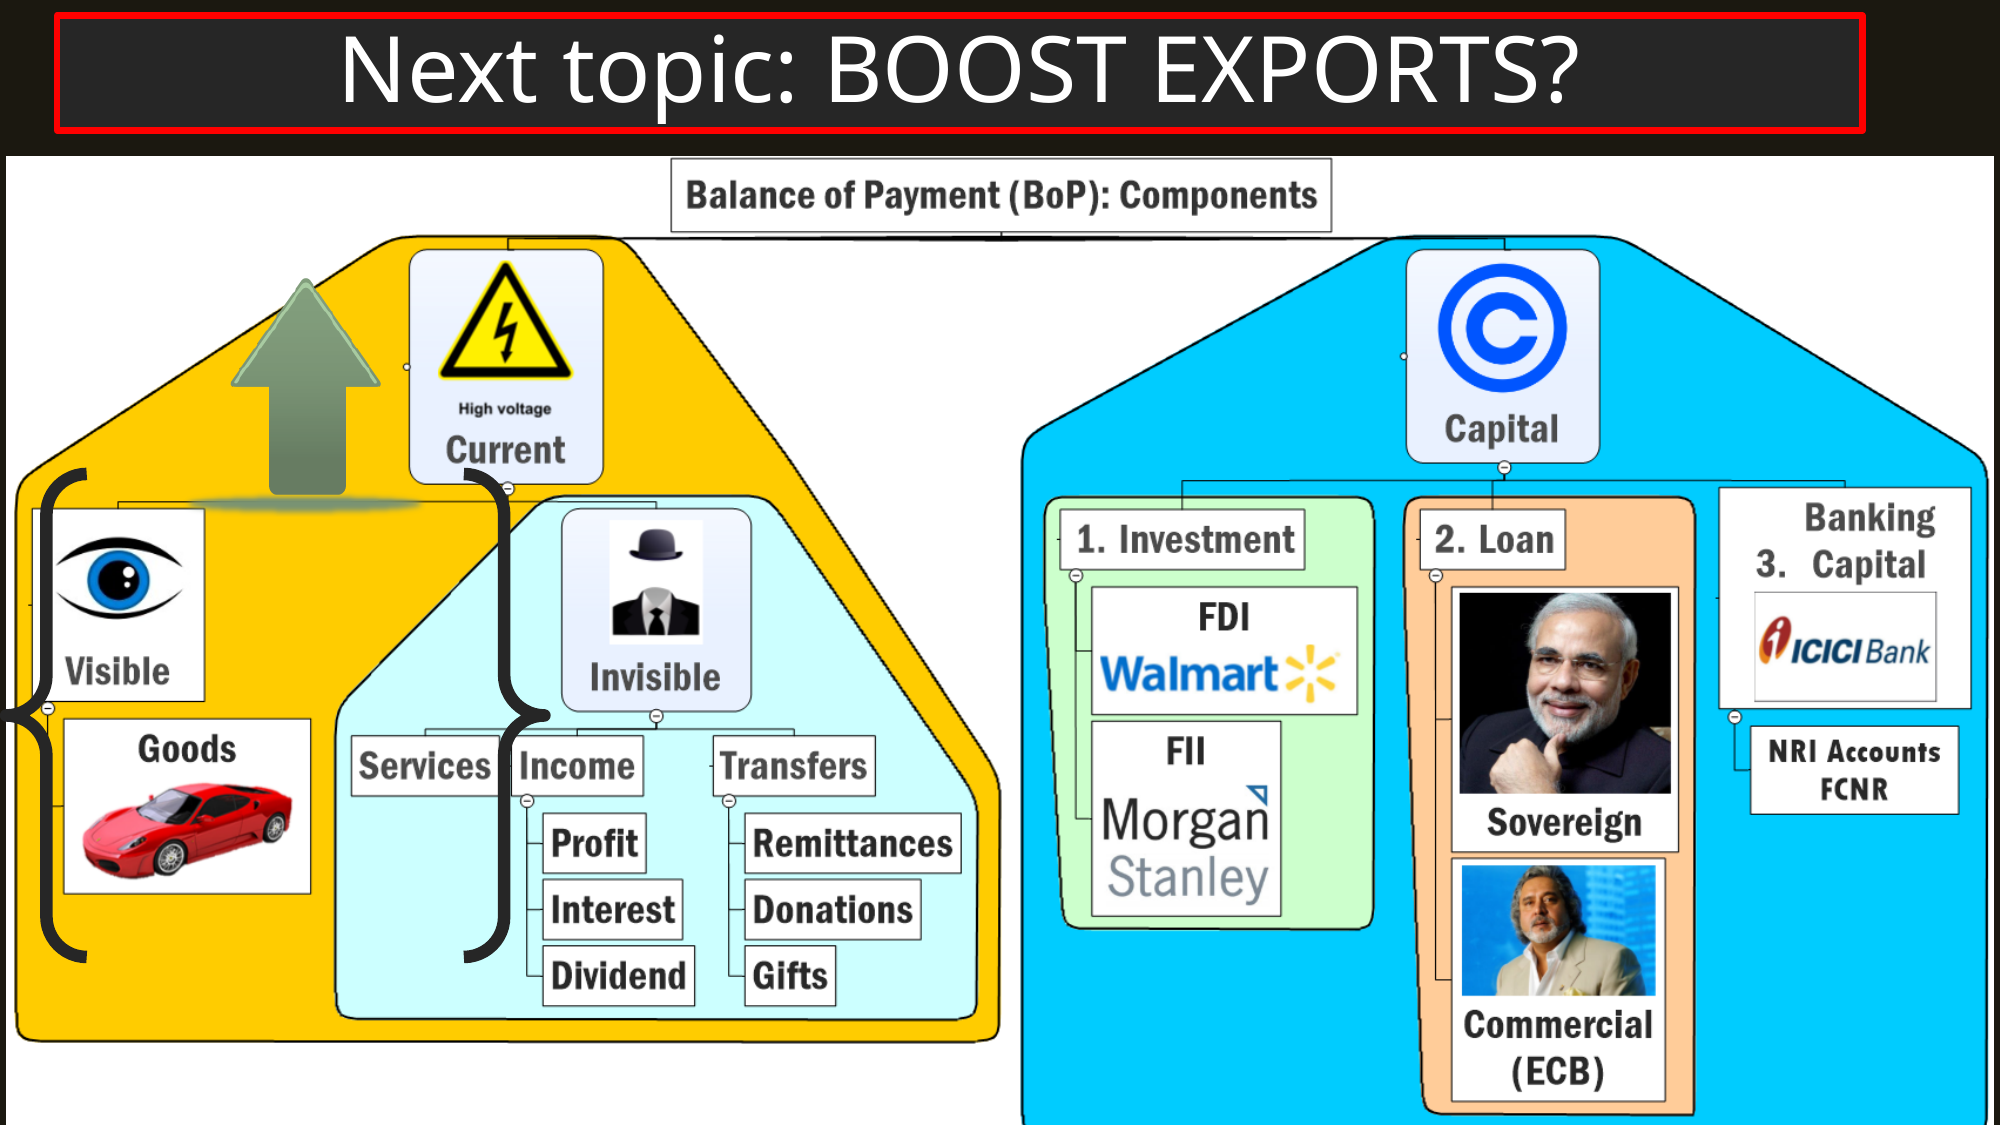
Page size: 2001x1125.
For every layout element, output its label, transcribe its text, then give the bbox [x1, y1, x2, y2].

picture [1403, 495, 1696, 1116]
picture [5, 156, 1995, 1125]
picture [1720, 488, 1971, 708]
picture [1751, 727, 1958, 813]
picture [1043, 495, 1374, 931]
picture [1729, 711, 1741, 723]
picture [1401, 250, 1599, 474]
title Next topic: BOOST EXPORTS? [54, 12, 1866, 134]
